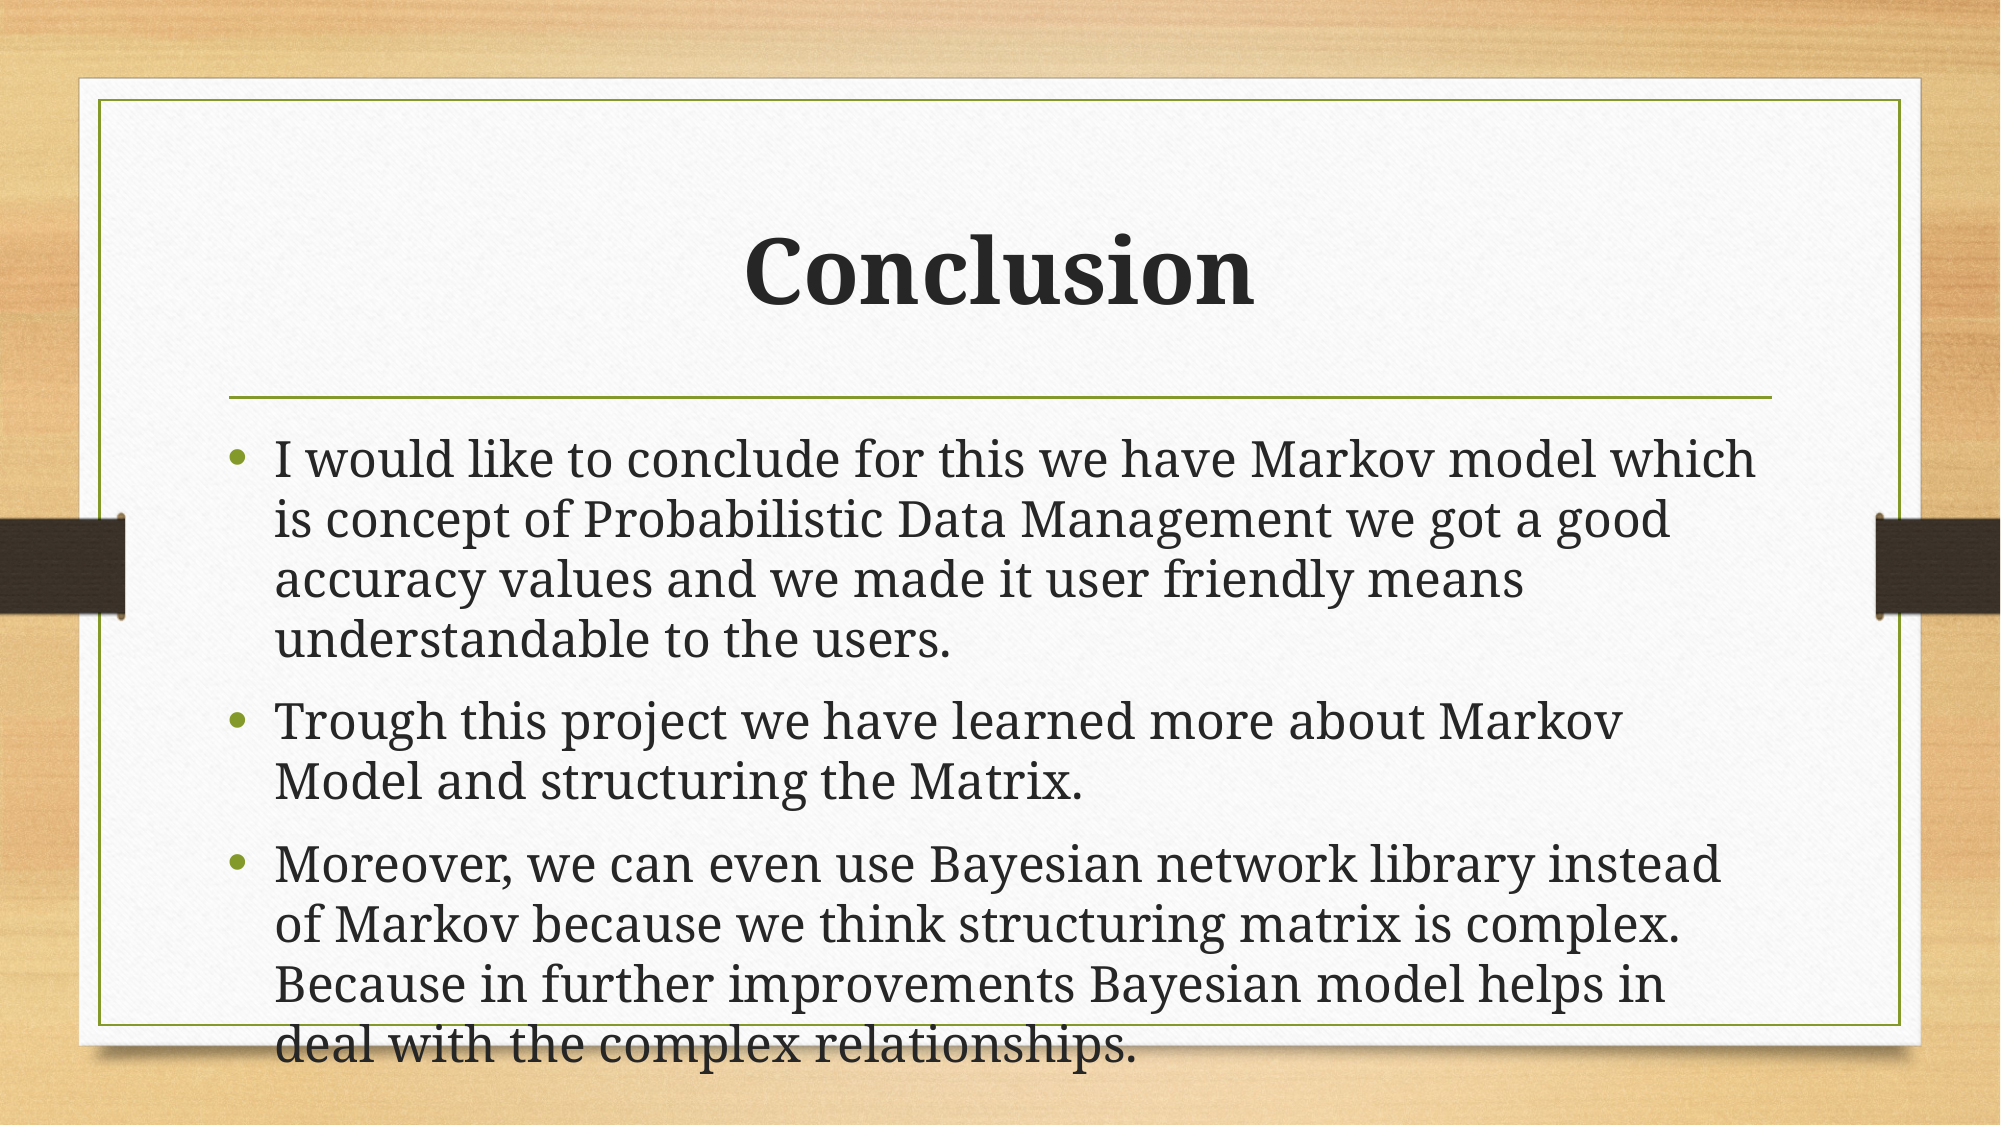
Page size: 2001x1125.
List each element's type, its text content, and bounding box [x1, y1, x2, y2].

title Conclusion [212, 161, 1788, 375]
list I would like to conclude for this we have Markov model which is concept of Probabilistic Data Management we got a good accuracy values and we made it user friendly means understandable to the users. Trough this project we have learned more about Markov Model and structuring the Matrix. Moreover, we can even use Bayesian network library instead of Markov because we think structuring matrix is complex. Because in further improvements Bayesian model helps in deal with the complex relationships. [212, 419, 1788, 964]
picture [0, 0, 2001, 1125]
